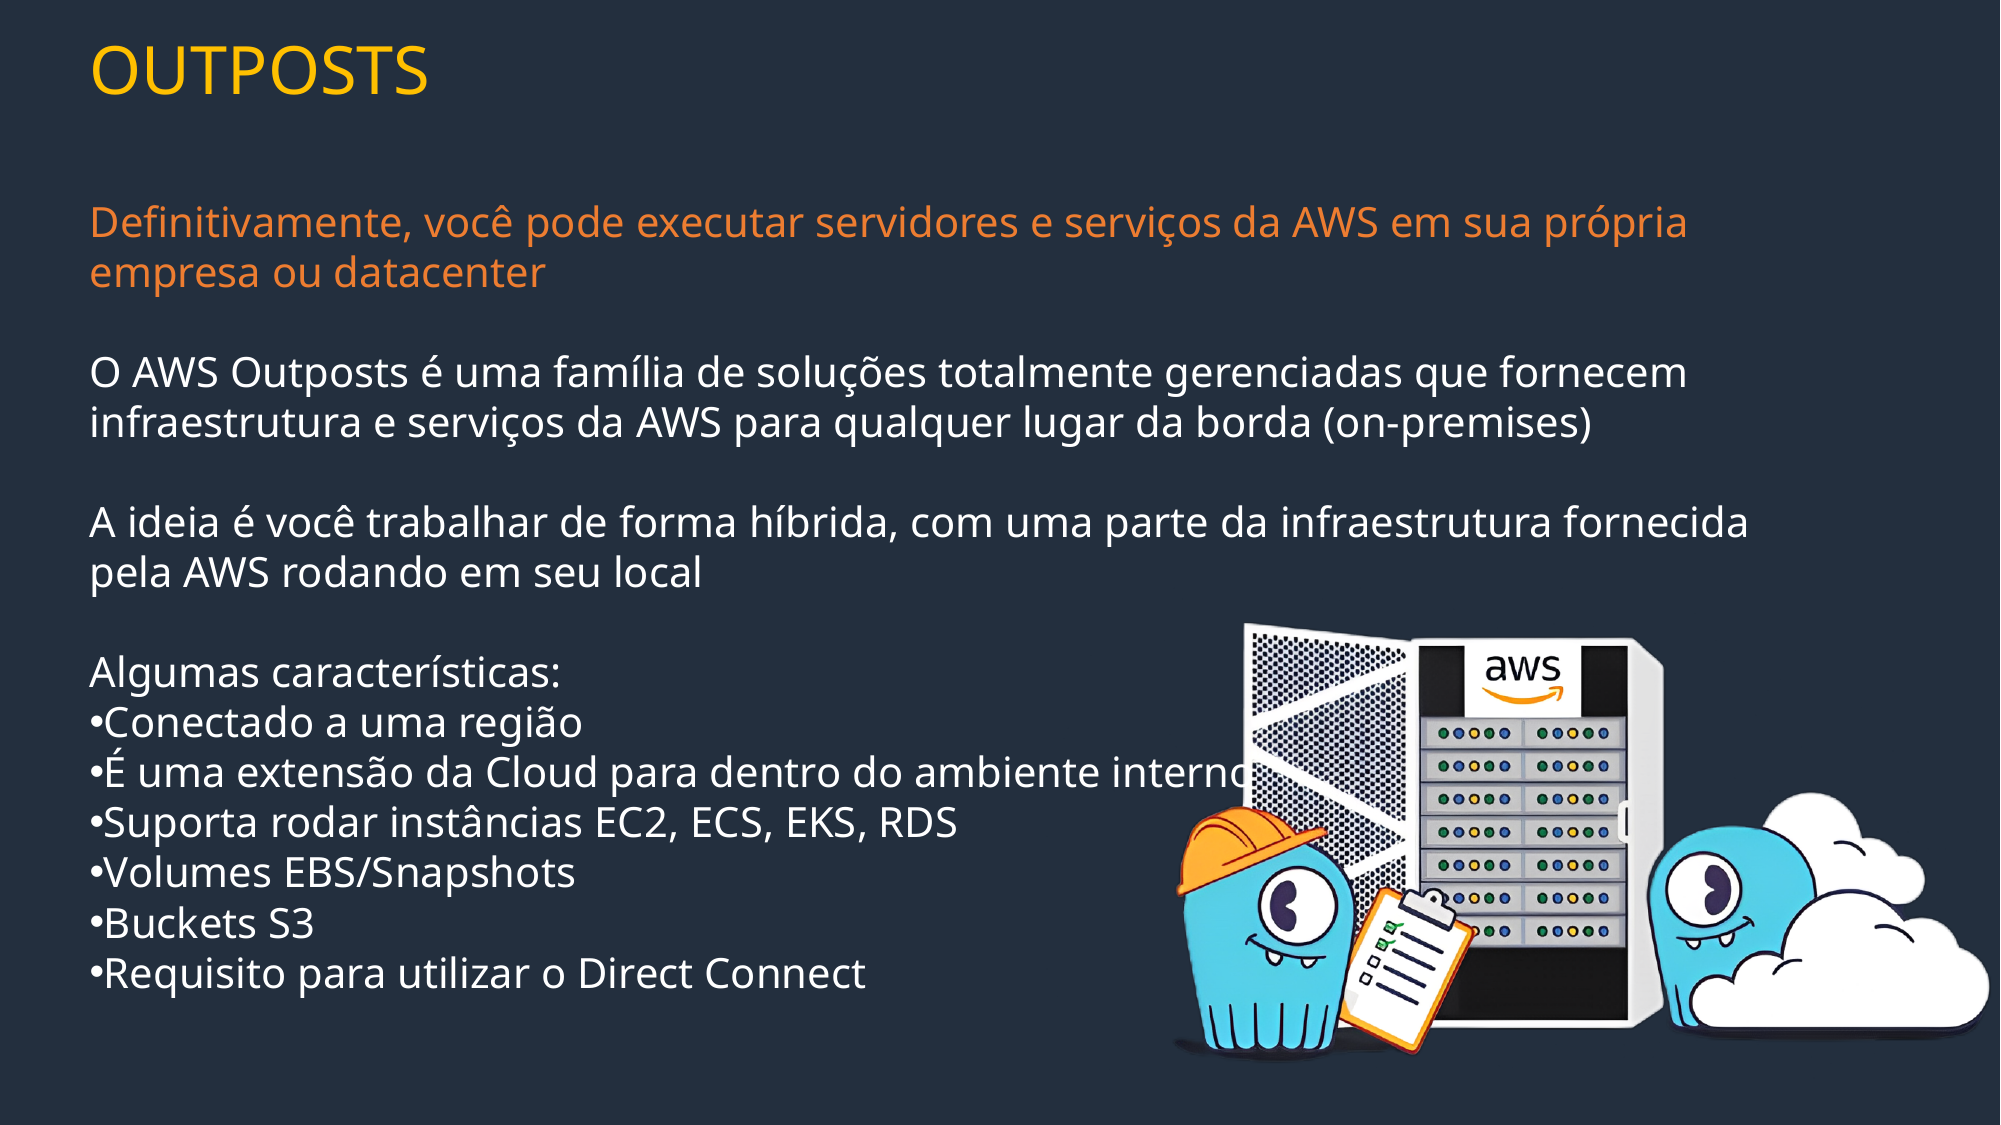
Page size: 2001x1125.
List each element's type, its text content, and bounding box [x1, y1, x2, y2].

picture [1046, 587, 2000, 1085]
text_box Definitivamente, você pode executar servidores e serviços da AWS em sua própria empresa ou datacenter O AWS Outposts é uma família de soluções totalmente gerenciadas que fornecem infraestrutura e serviços da AWS para qualquer lugar da borda (on-premises) A ideia é você trabalhar de forma híbrida, com uma parte da infraestrutura fornecida pela AWS rodando em seu local Algumas características: Conectado a uma região É uma extensão da Cloud para dentro do ambiente interno Suporta rodar instâncias EC2, ECS, EKS, RDS Volumes EBS/Snapshots Buckets S3 Requisito para utilizar o Direct Connect [74, 188, 1800, 1054]
title OUTPOSTS [74, 0, 629, 147]
